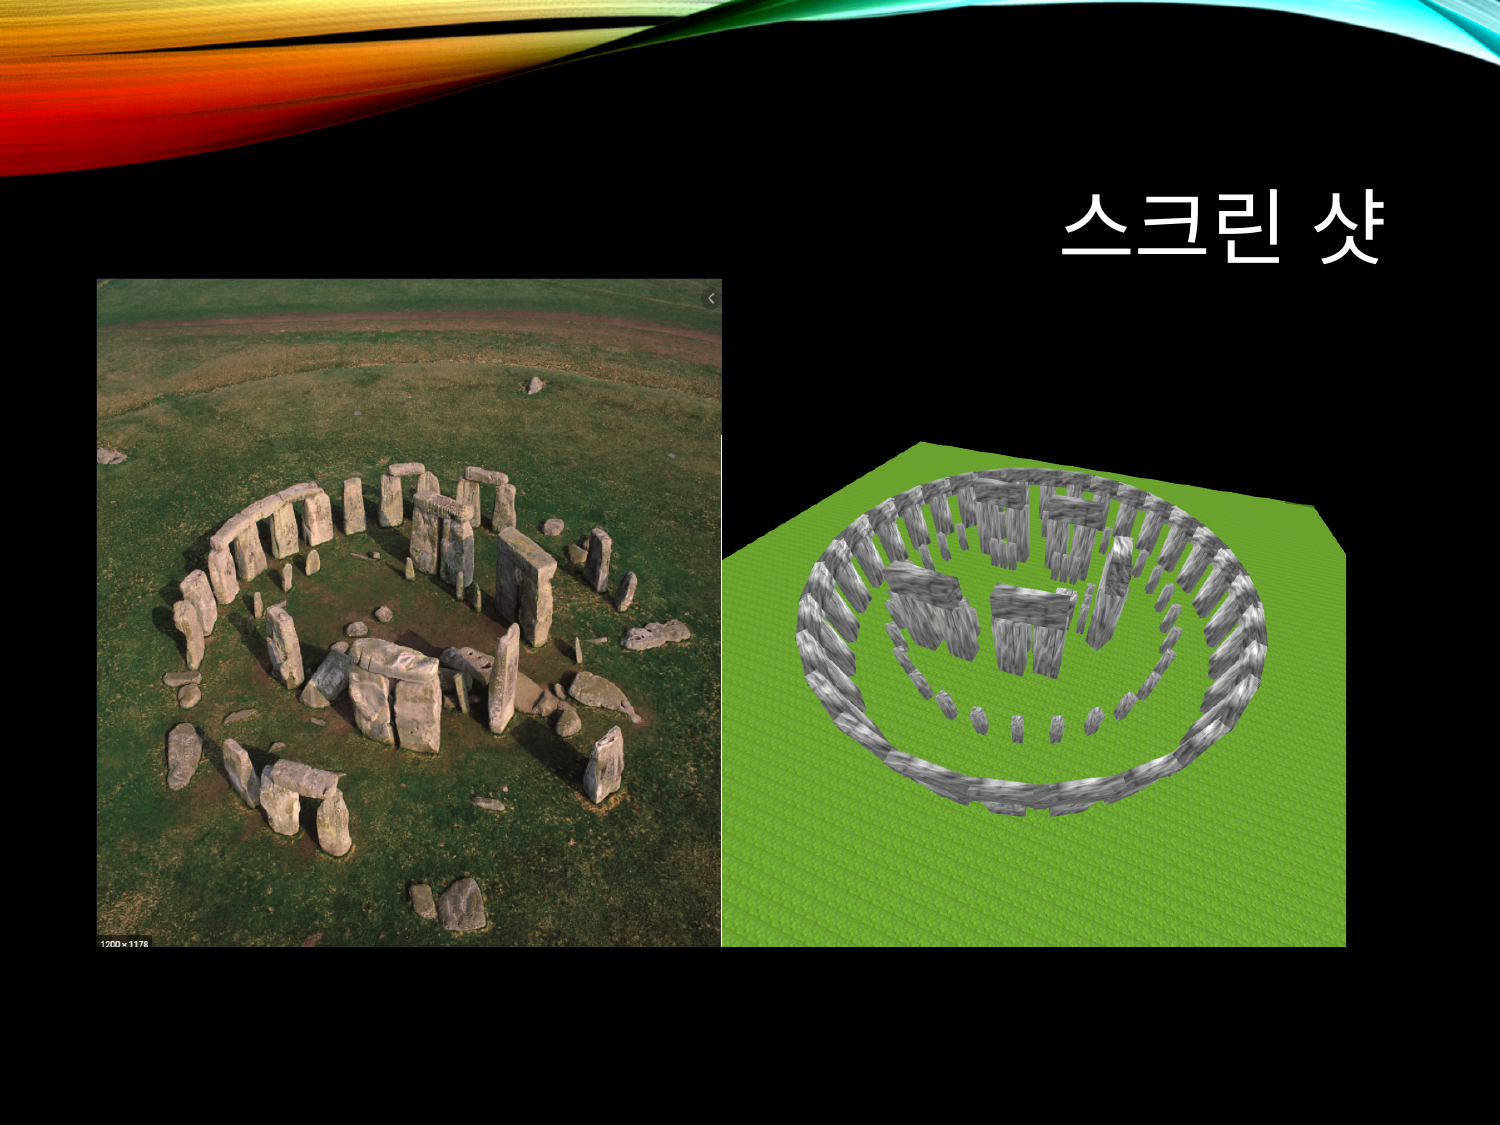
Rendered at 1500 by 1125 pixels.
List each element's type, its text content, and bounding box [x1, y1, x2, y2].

title 스크린 샷 [356, 125, 1403, 338]
picture [720, 435, 1347, 947]
picture [0, 0, 1500, 178]
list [95, 278, 722, 947]
